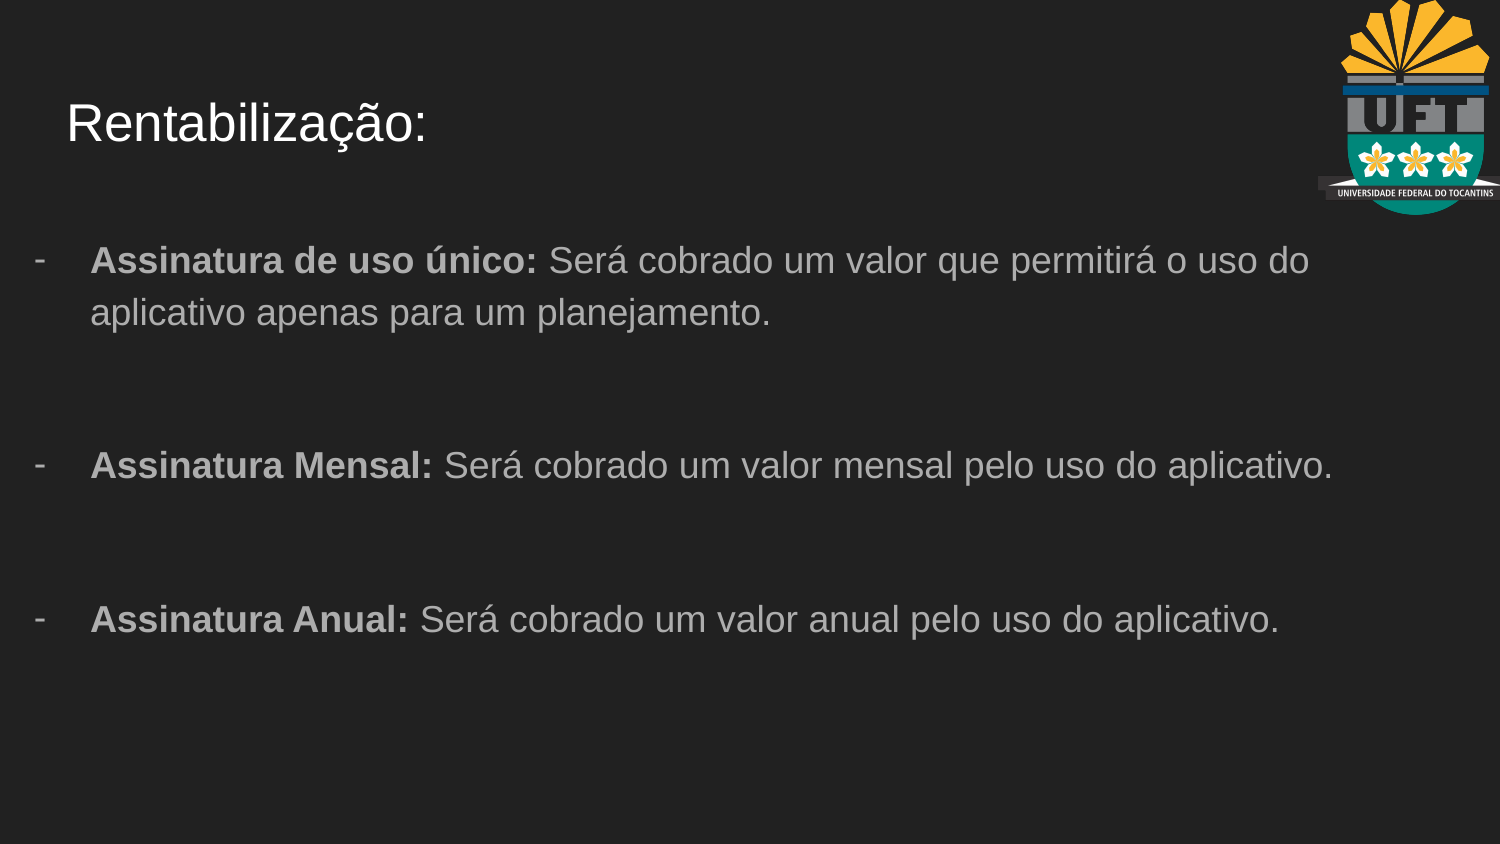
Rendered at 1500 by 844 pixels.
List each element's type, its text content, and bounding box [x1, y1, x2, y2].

title Rentabilização: [51, 72, 1312, 167]
picture [1317, 0, 1500, 215]
list Assinatura de uso único: Será cobrado um valor que permitirá o uso do aplicativo apenas para um planejamento. Assinatura Mensal: Será cobrado um valor mensal pelo uso do aplicativo. Assinatura Anual: Será cobrado um valor anual pelo uso do aplicativo. [0, 214, 1398, 775]
